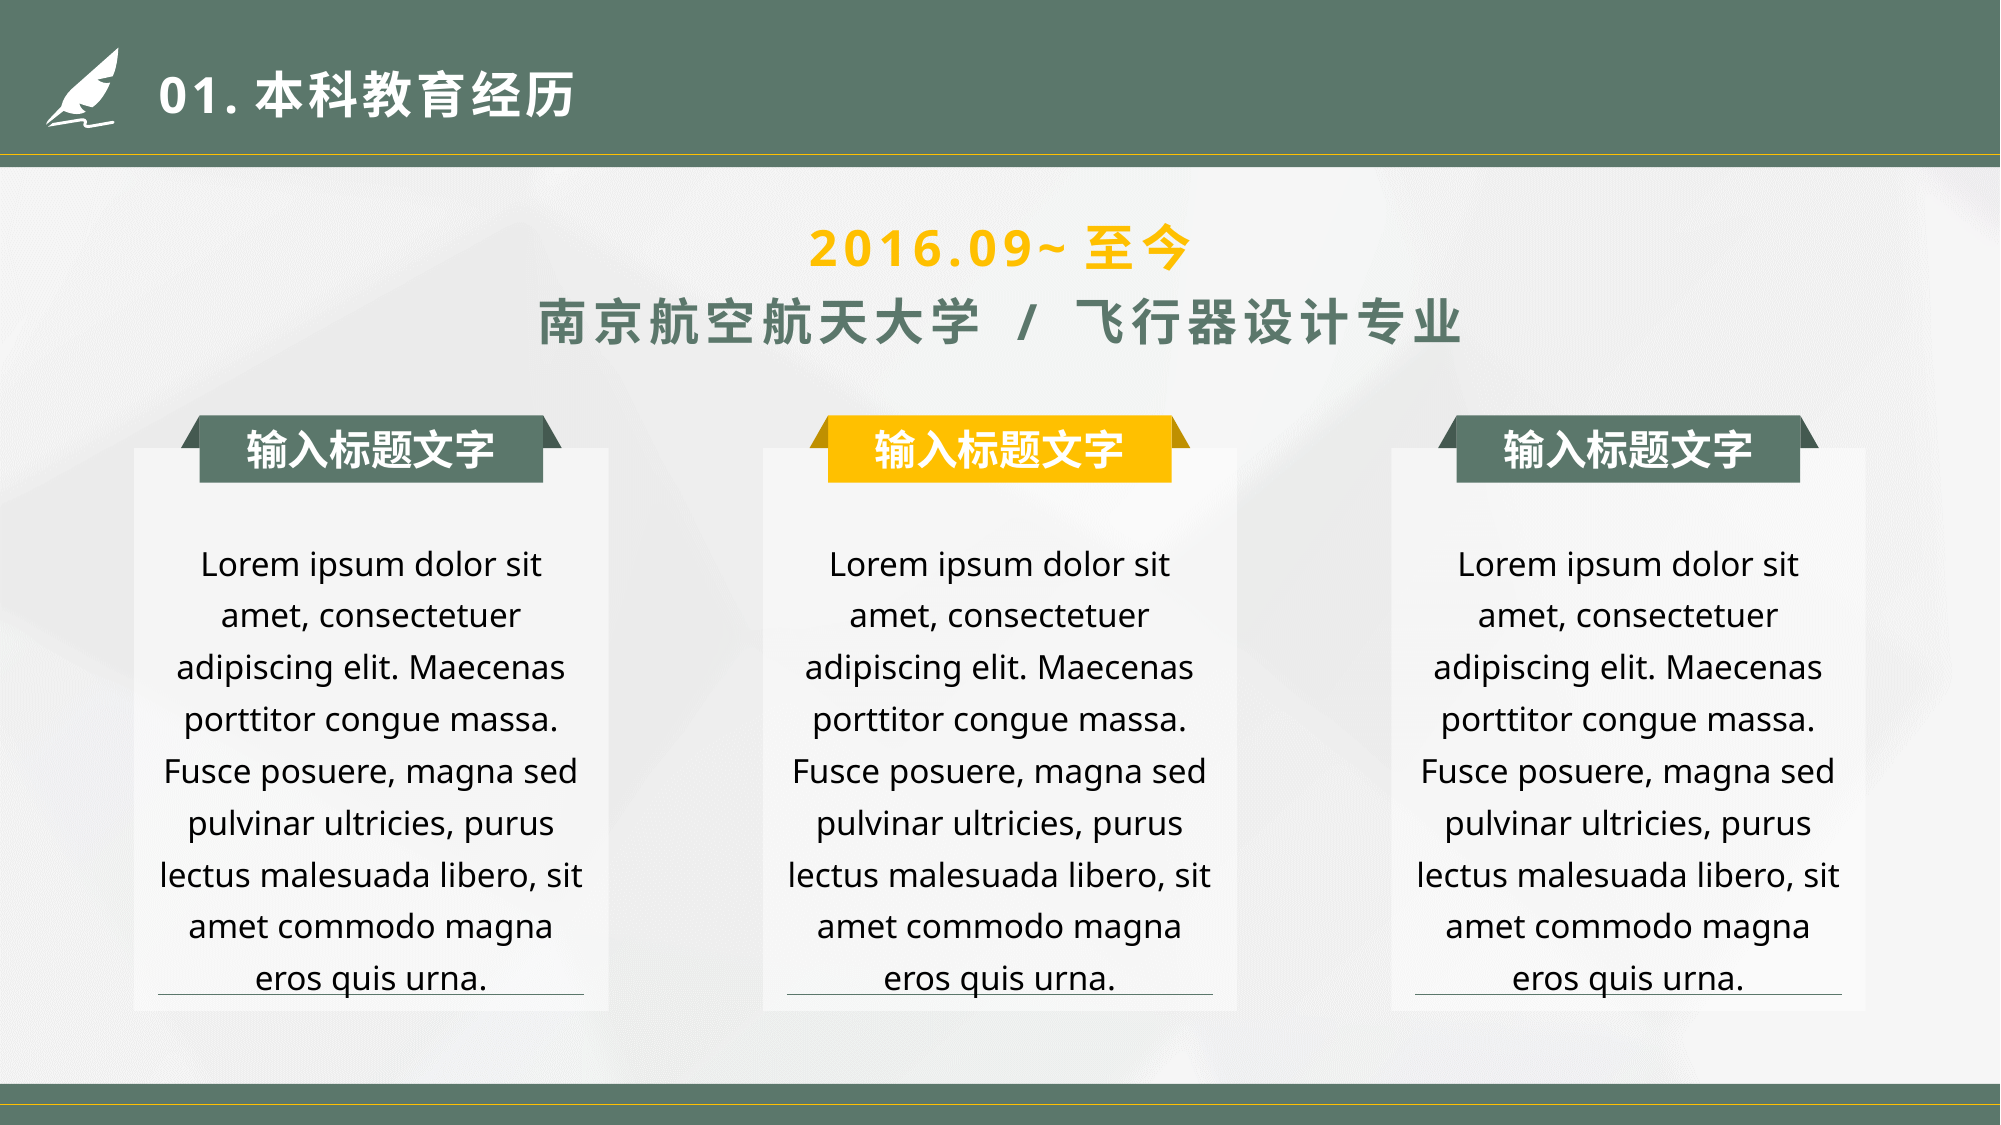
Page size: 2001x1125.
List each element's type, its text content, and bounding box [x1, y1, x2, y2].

title 01.本科教育经历 [158, 61, 1059, 135]
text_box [134, 415, 609, 1012]
text_box 2016.09~至今 [705, 209, 1295, 285]
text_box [1391, 415, 1866, 1012]
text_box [762, 415, 1238, 1012]
picture [0, 168, 2000, 1083]
text_box 南京航空航天大学 / 飞行器设计专业 [270, 283, 1730, 358]
